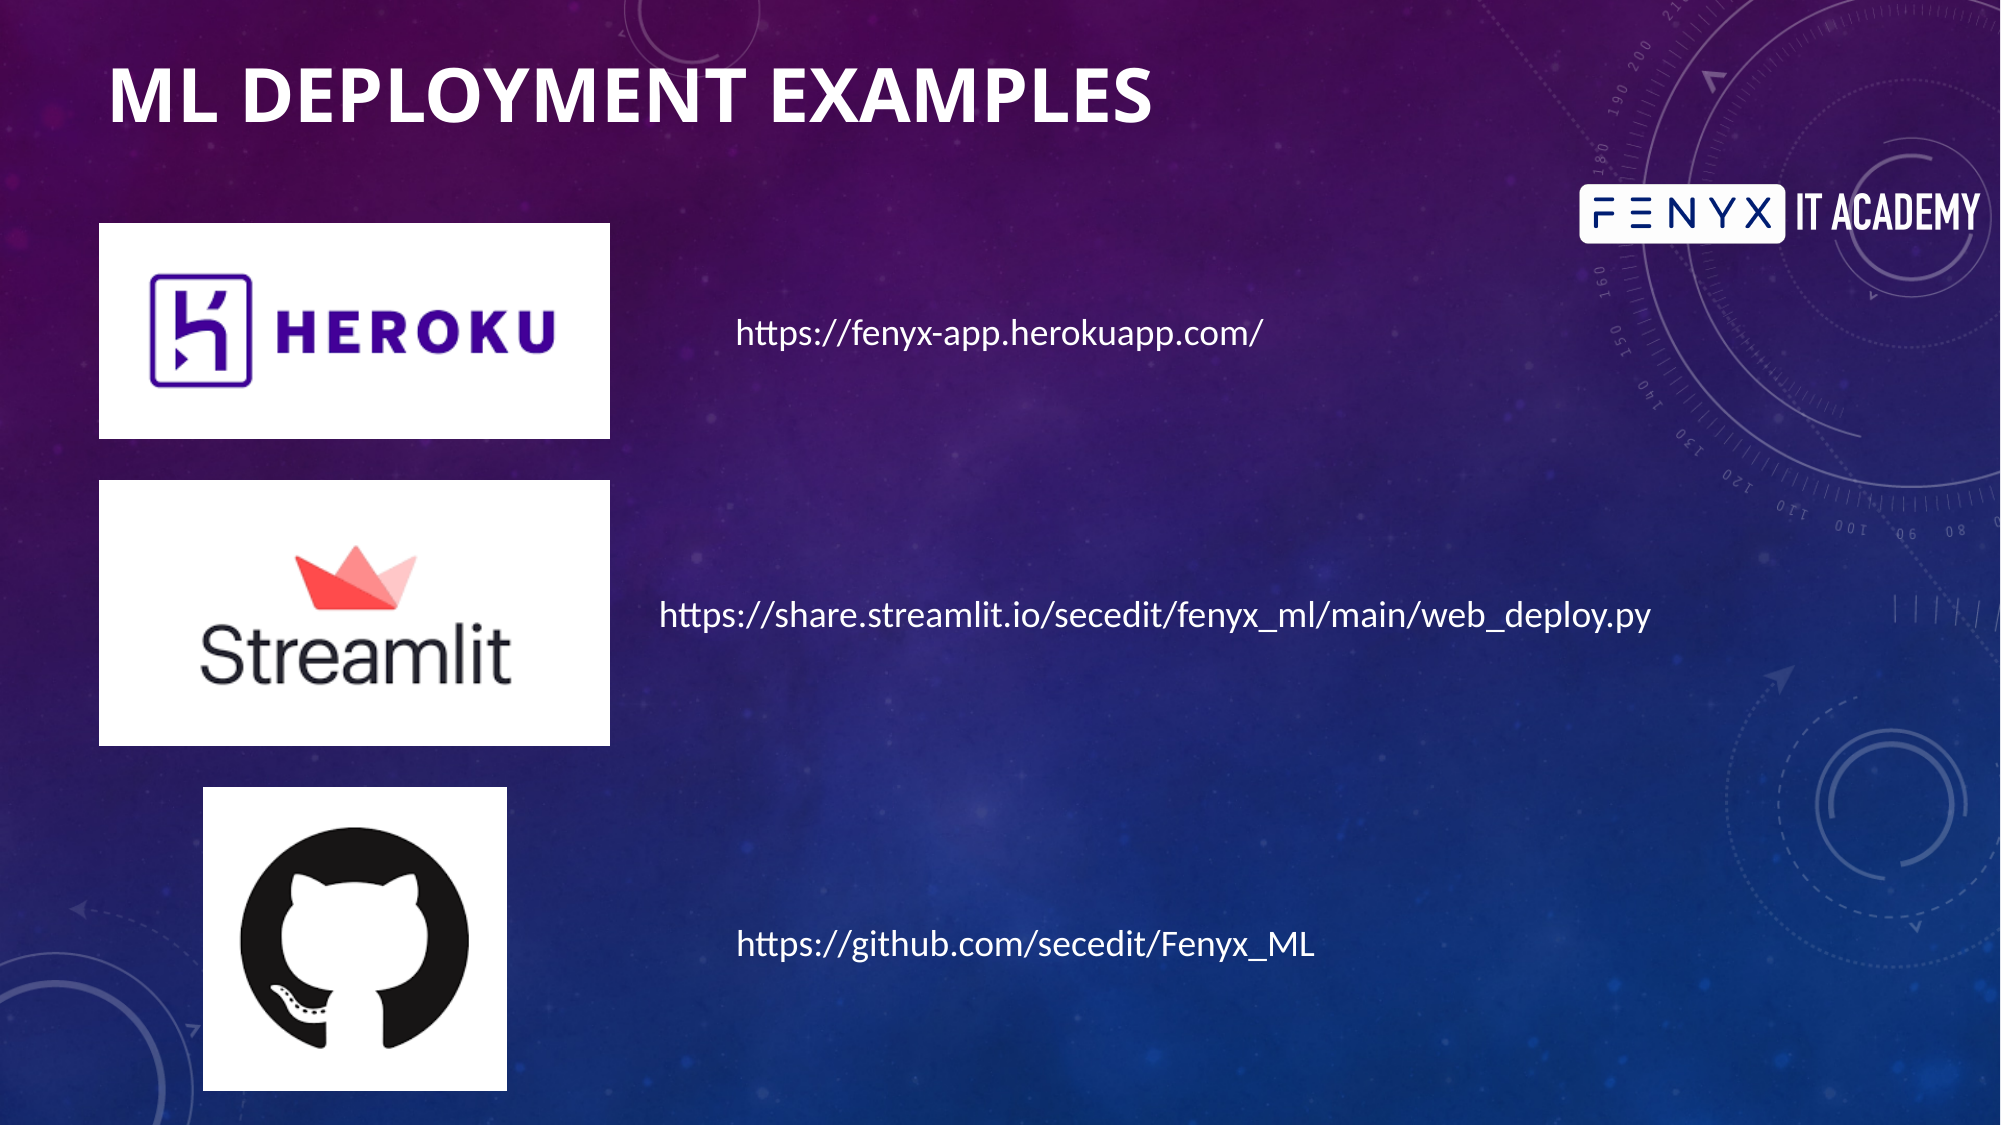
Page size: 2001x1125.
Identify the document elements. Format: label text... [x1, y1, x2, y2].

text_box https://github.com/secedit/Fenyx_ML [721, 911, 1331, 972]
title ML Deployment examples [91, 0, 1754, 212]
text_box https://fenyx-app.herokuapp.com/ [720, 300, 1280, 361]
picture [0, 0, 2001, 1125]
text_box https://share.streamlit.io/secedit/fenyx_ml/main/web_deploy.py [644, 583, 1704, 643]
